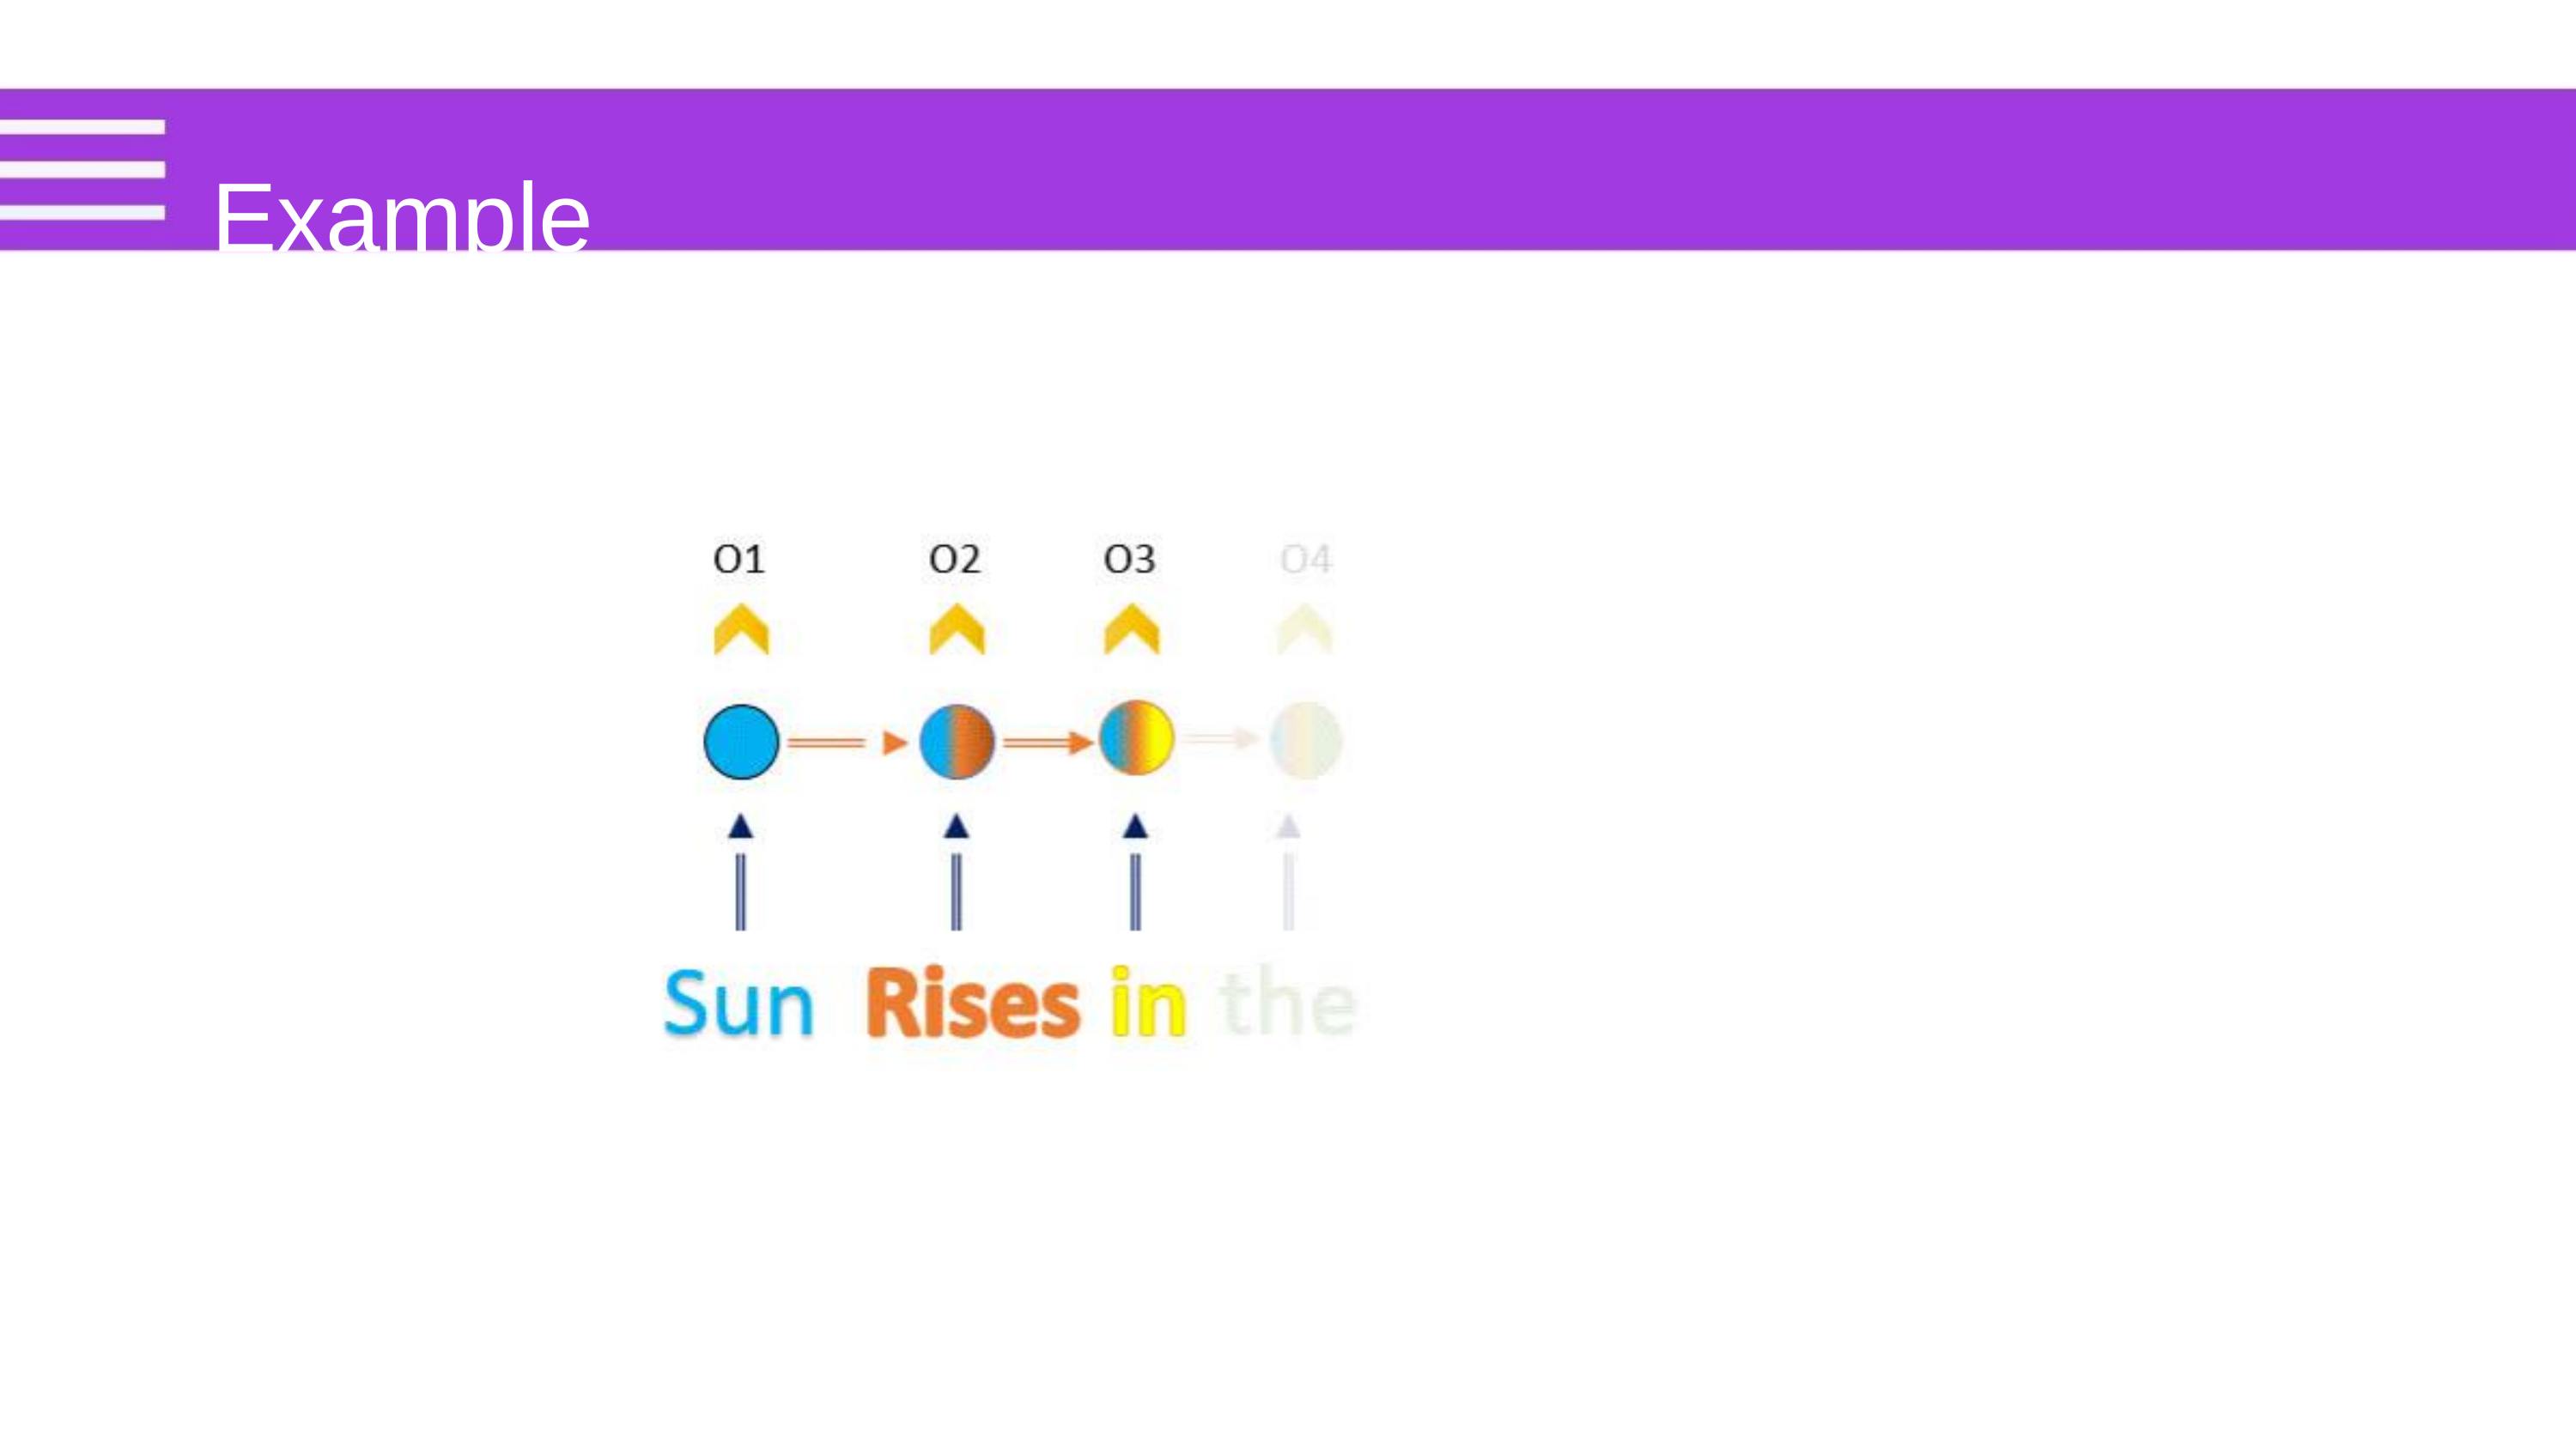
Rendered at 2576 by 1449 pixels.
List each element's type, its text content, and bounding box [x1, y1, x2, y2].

text_box [0, 0, 2576, 1449]
text_box Example [0, 106, 805, 272]
picture [319, 414, 2159, 1449]
